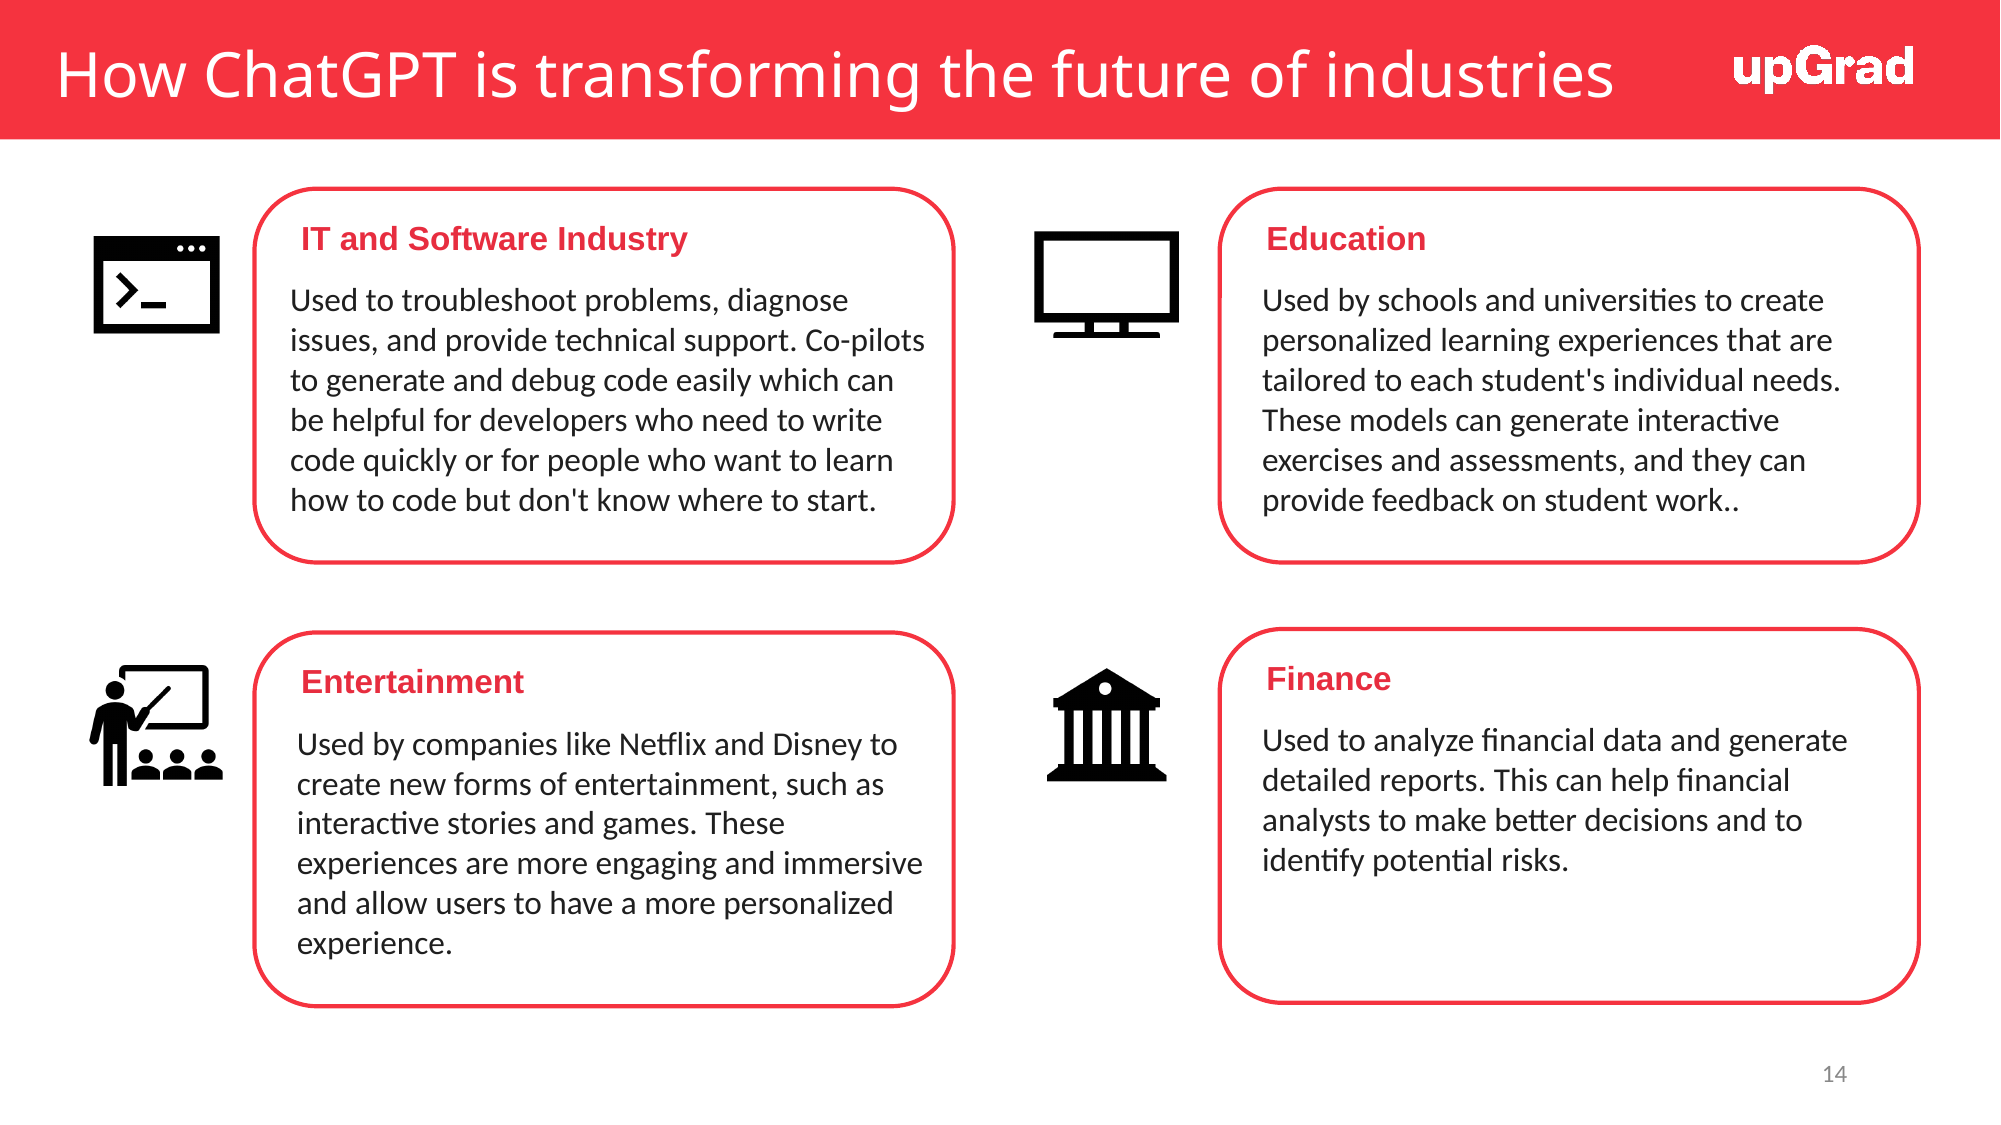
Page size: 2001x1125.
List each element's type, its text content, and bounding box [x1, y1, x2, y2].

text_box [1217, 186, 1921, 565]
picture [1030, 209, 1182, 360]
text_box [252, 630, 956, 1009]
picture [1030, 649, 1182, 801]
picture [1734, 45, 1913, 94]
title How ChatGPT is transforming the future of industries [40, 35, 1638, 119]
picture [80, 209, 232, 360]
text_box [1217, 626, 1921, 1005]
picture [80, 649, 232, 801]
text_box [252, 186, 956, 565]
slide_number 14 [1412, 1042, 1863, 1103]
